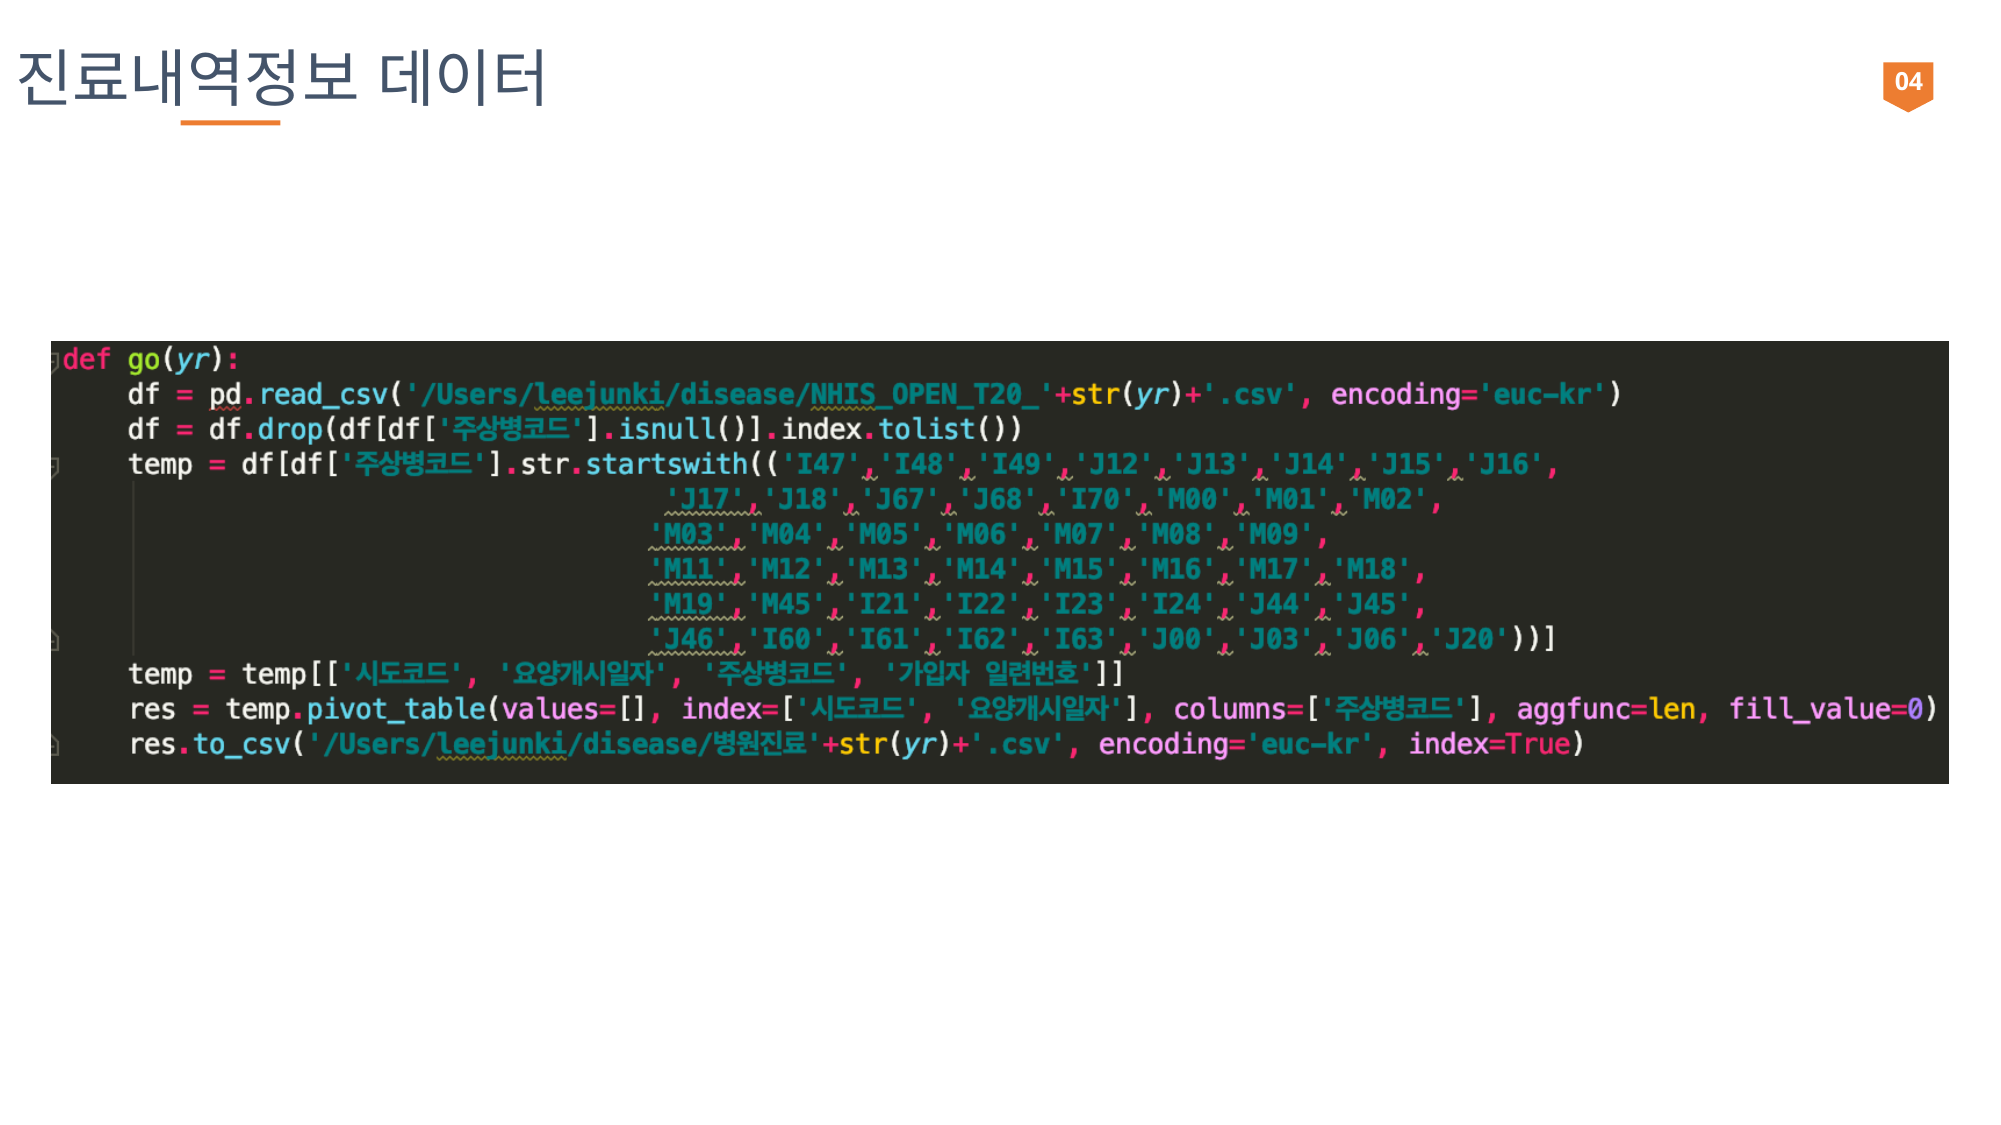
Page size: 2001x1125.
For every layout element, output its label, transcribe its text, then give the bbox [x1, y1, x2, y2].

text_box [1879, 58, 1939, 113]
title 진료내역정보 데이터 [0, 0, 1800, 183]
text_box [179, 119, 281, 126]
picture [50, 341, 1949, 784]
